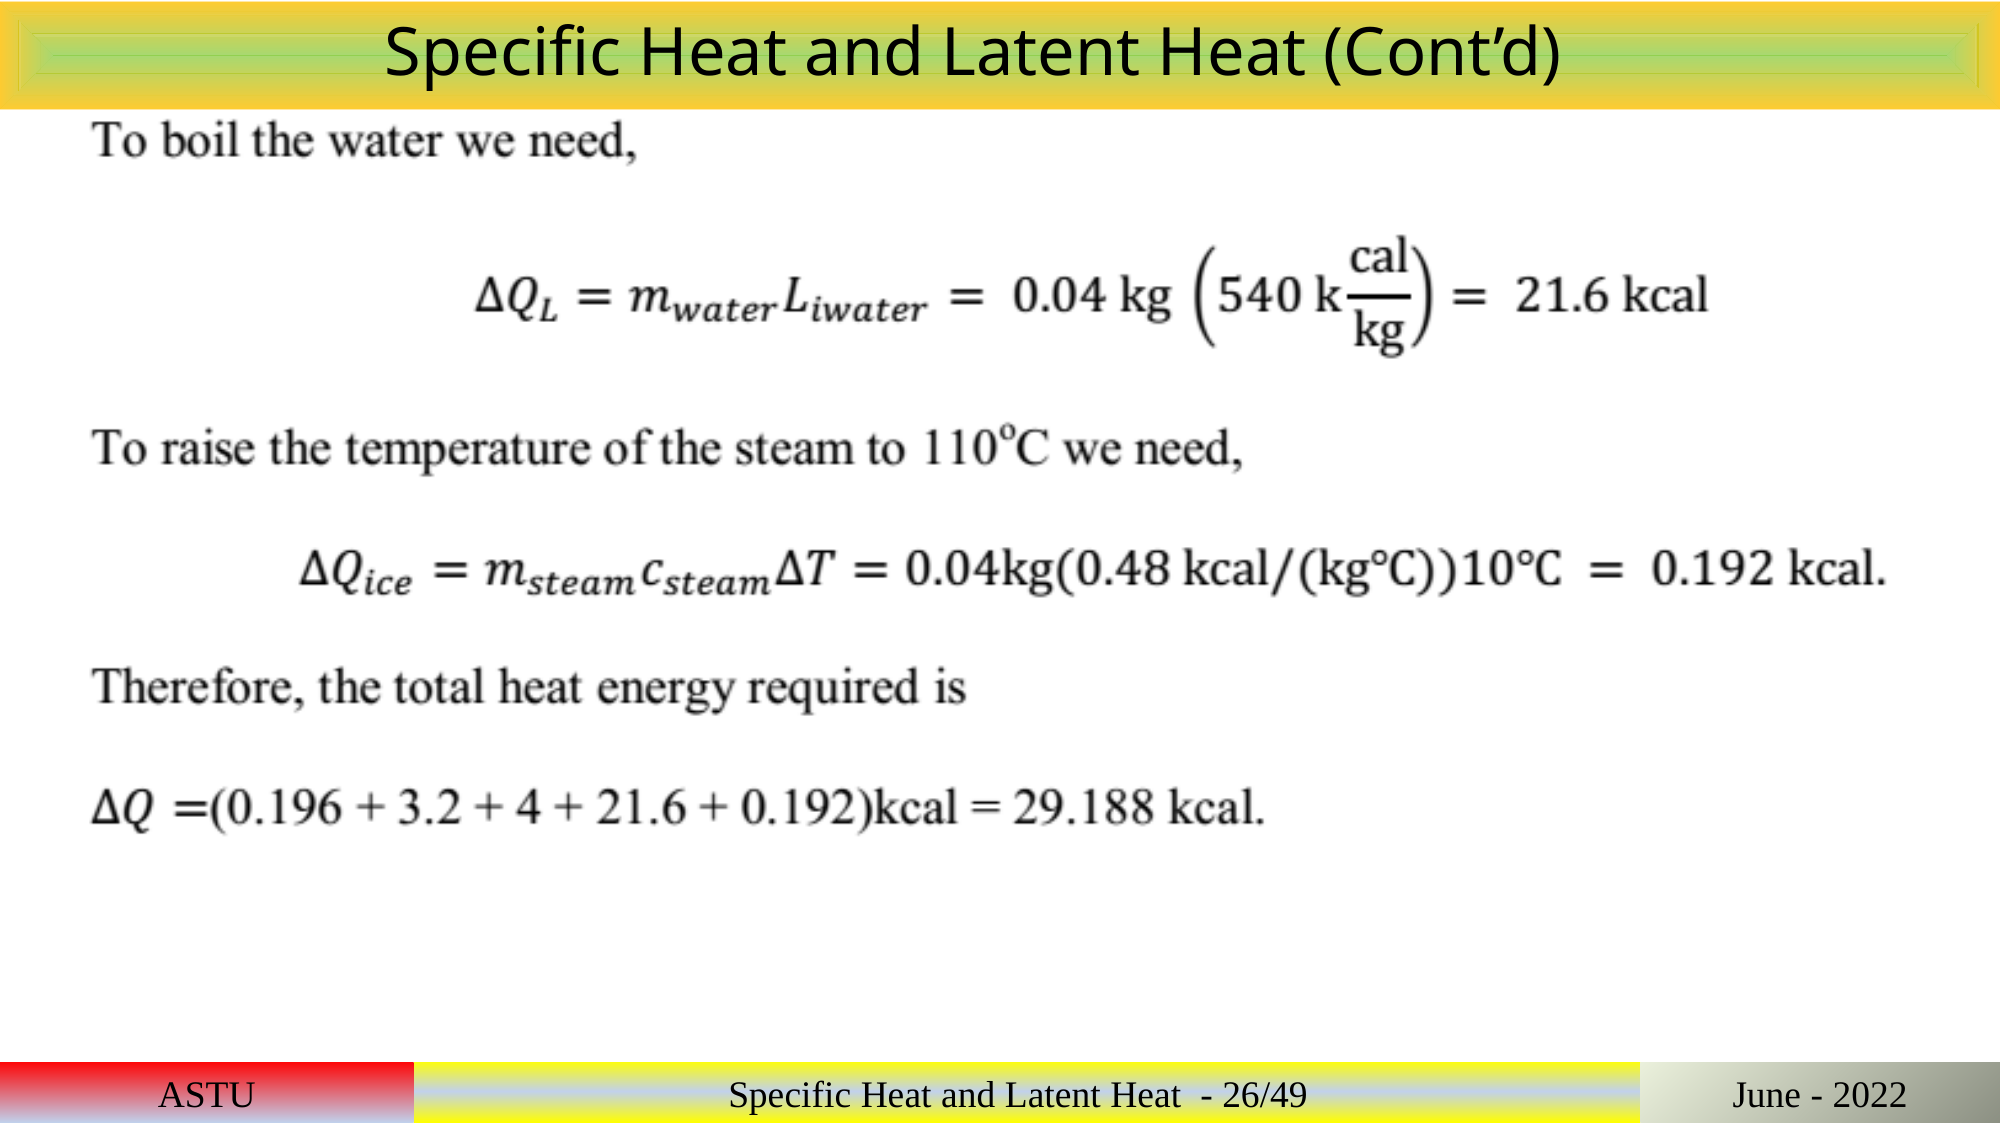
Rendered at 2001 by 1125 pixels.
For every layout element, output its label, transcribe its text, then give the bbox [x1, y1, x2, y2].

text_box Specific Heat and Latent Heat - 26/49 [414, 1062, 1640, 1123]
text_box June - 2022 [1640, 1062, 2000, 1123]
text_box ASTU [0, 1062, 414, 1123]
picture [60, 93, 1921, 908]
text_box Specific Heat and Latent Heat (Cont’d) [0, 1, 2000, 110]
